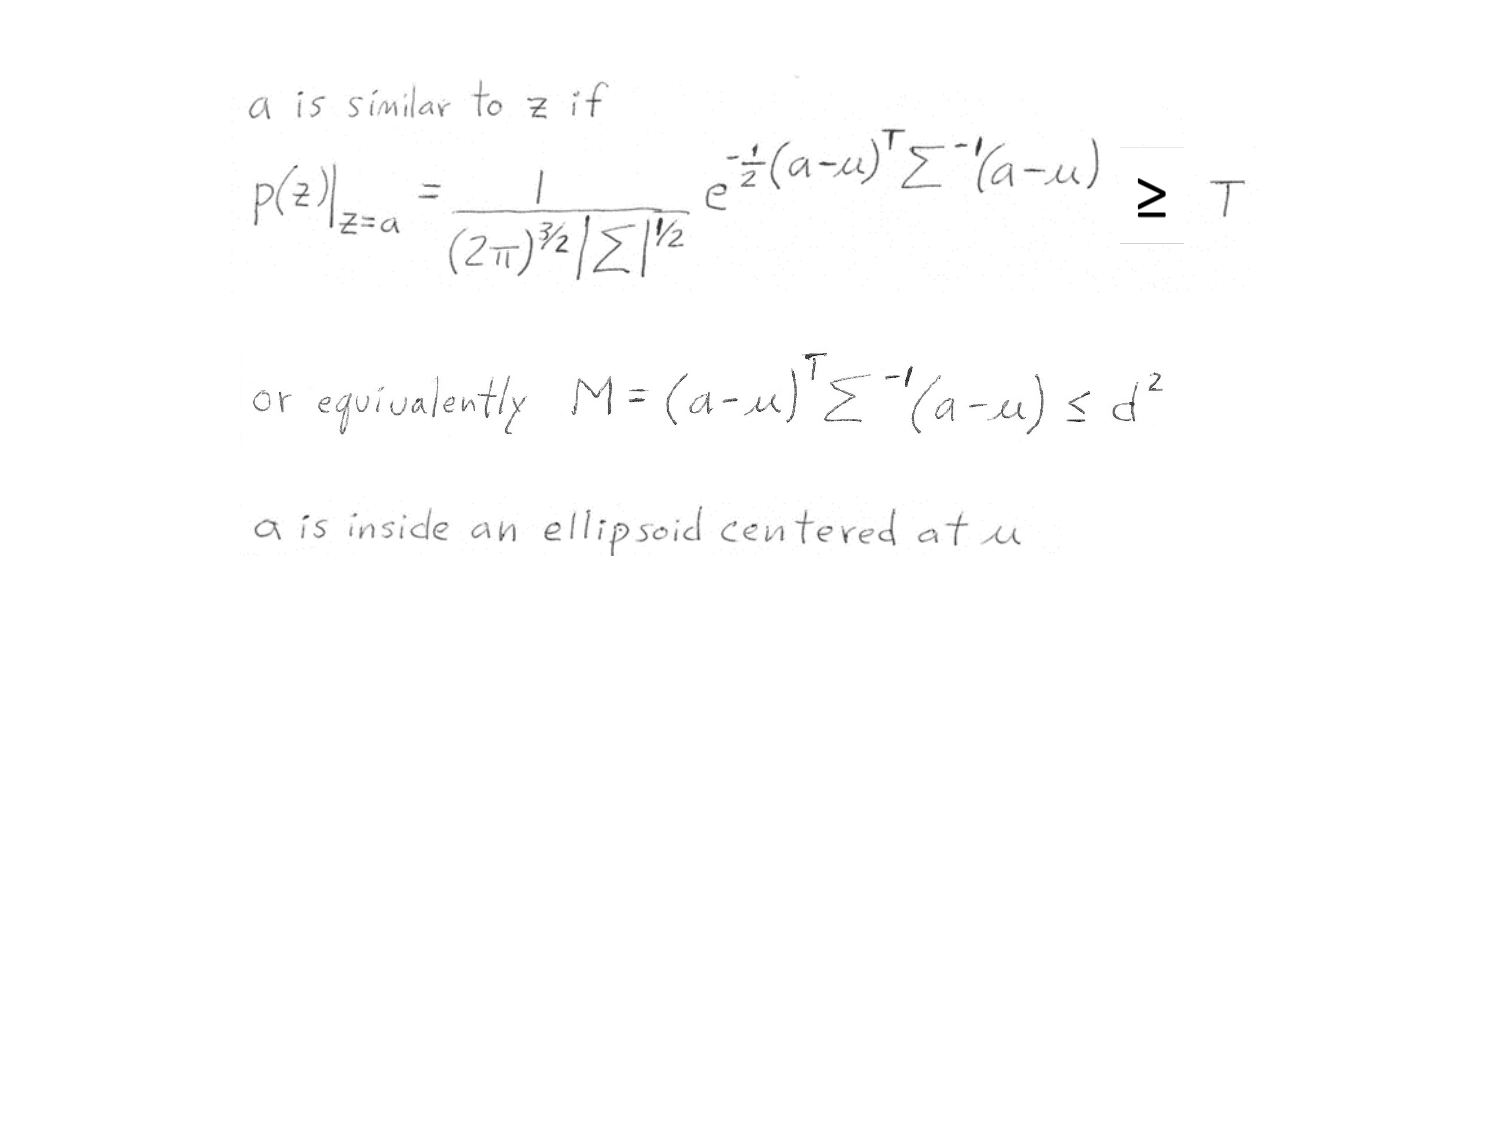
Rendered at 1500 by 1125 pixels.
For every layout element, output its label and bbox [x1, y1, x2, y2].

picture [229, 59, 1271, 293]
picture [239, 494, 1062, 556]
picture [239, 344, 1175, 460]
